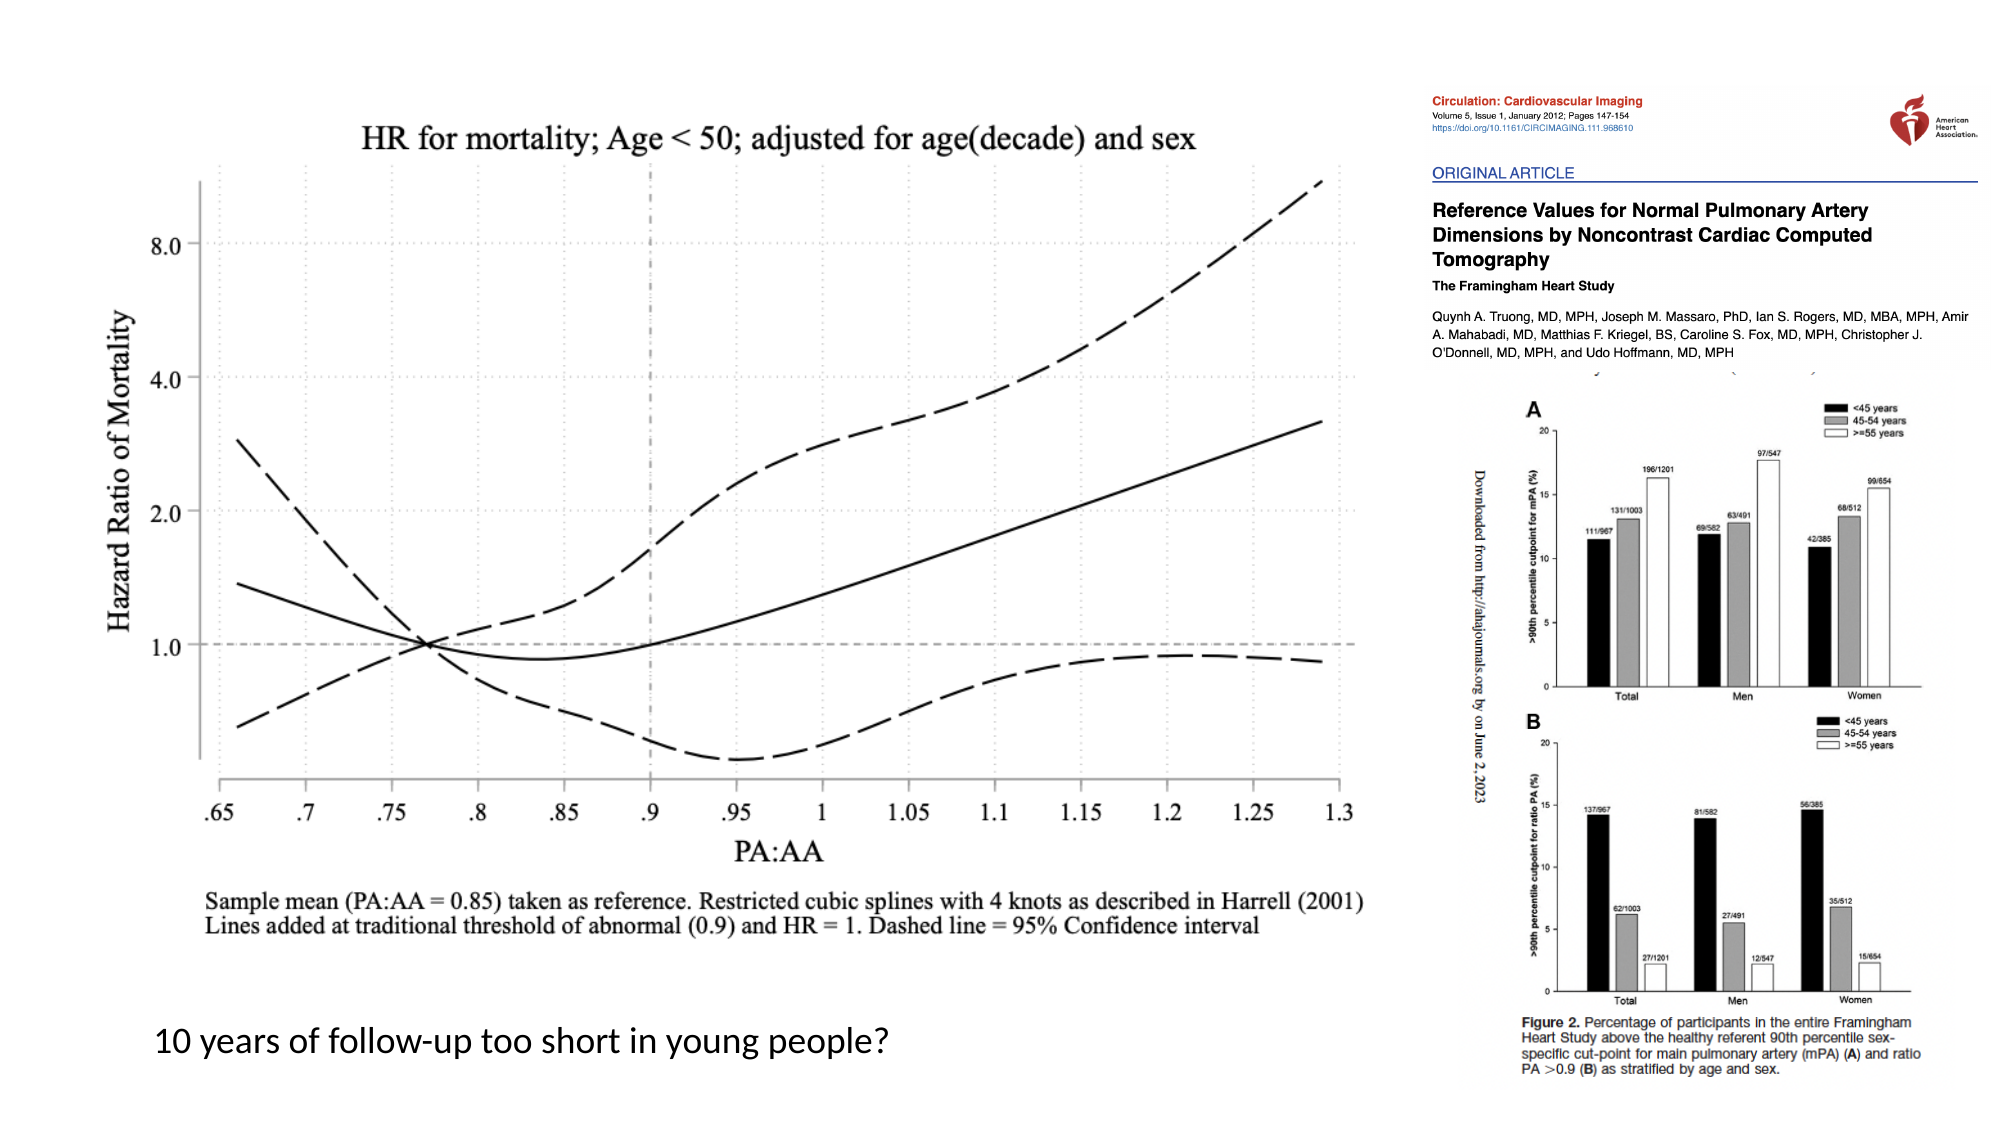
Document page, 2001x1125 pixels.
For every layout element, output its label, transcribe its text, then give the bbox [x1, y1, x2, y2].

picture [1456, 372, 1956, 1090]
picture [1424, 85, 1991, 370]
picture [56, 85, 1391, 976]
text_box 10 years of follow-up too short in young people? [138, 1008, 1011, 1069]
